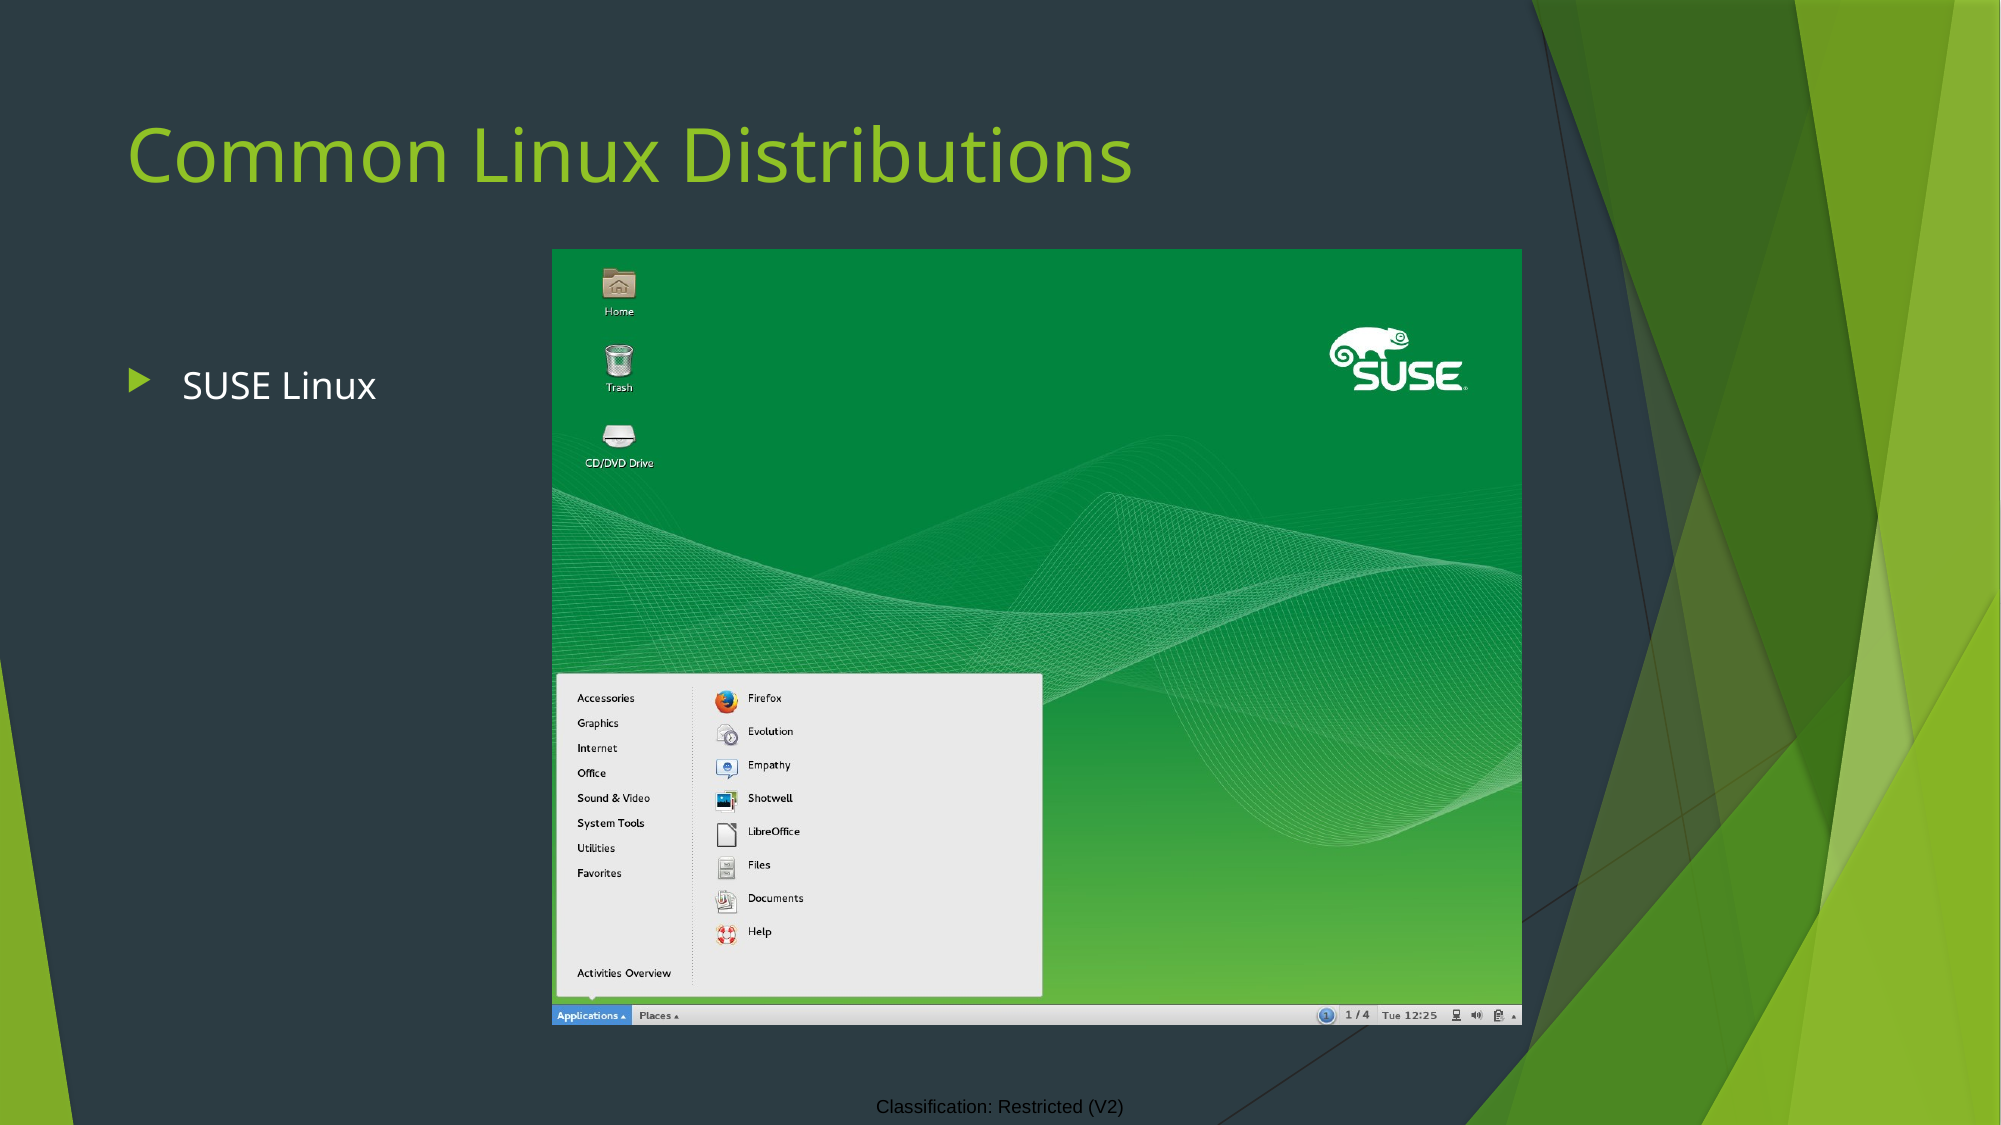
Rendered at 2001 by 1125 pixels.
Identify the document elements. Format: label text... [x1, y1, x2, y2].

picture [551, 249, 1522, 1026]
list SUSE Linux [111, 354, 547, 992]
title Common Linux Distributions [111, 99, 1522, 317]
